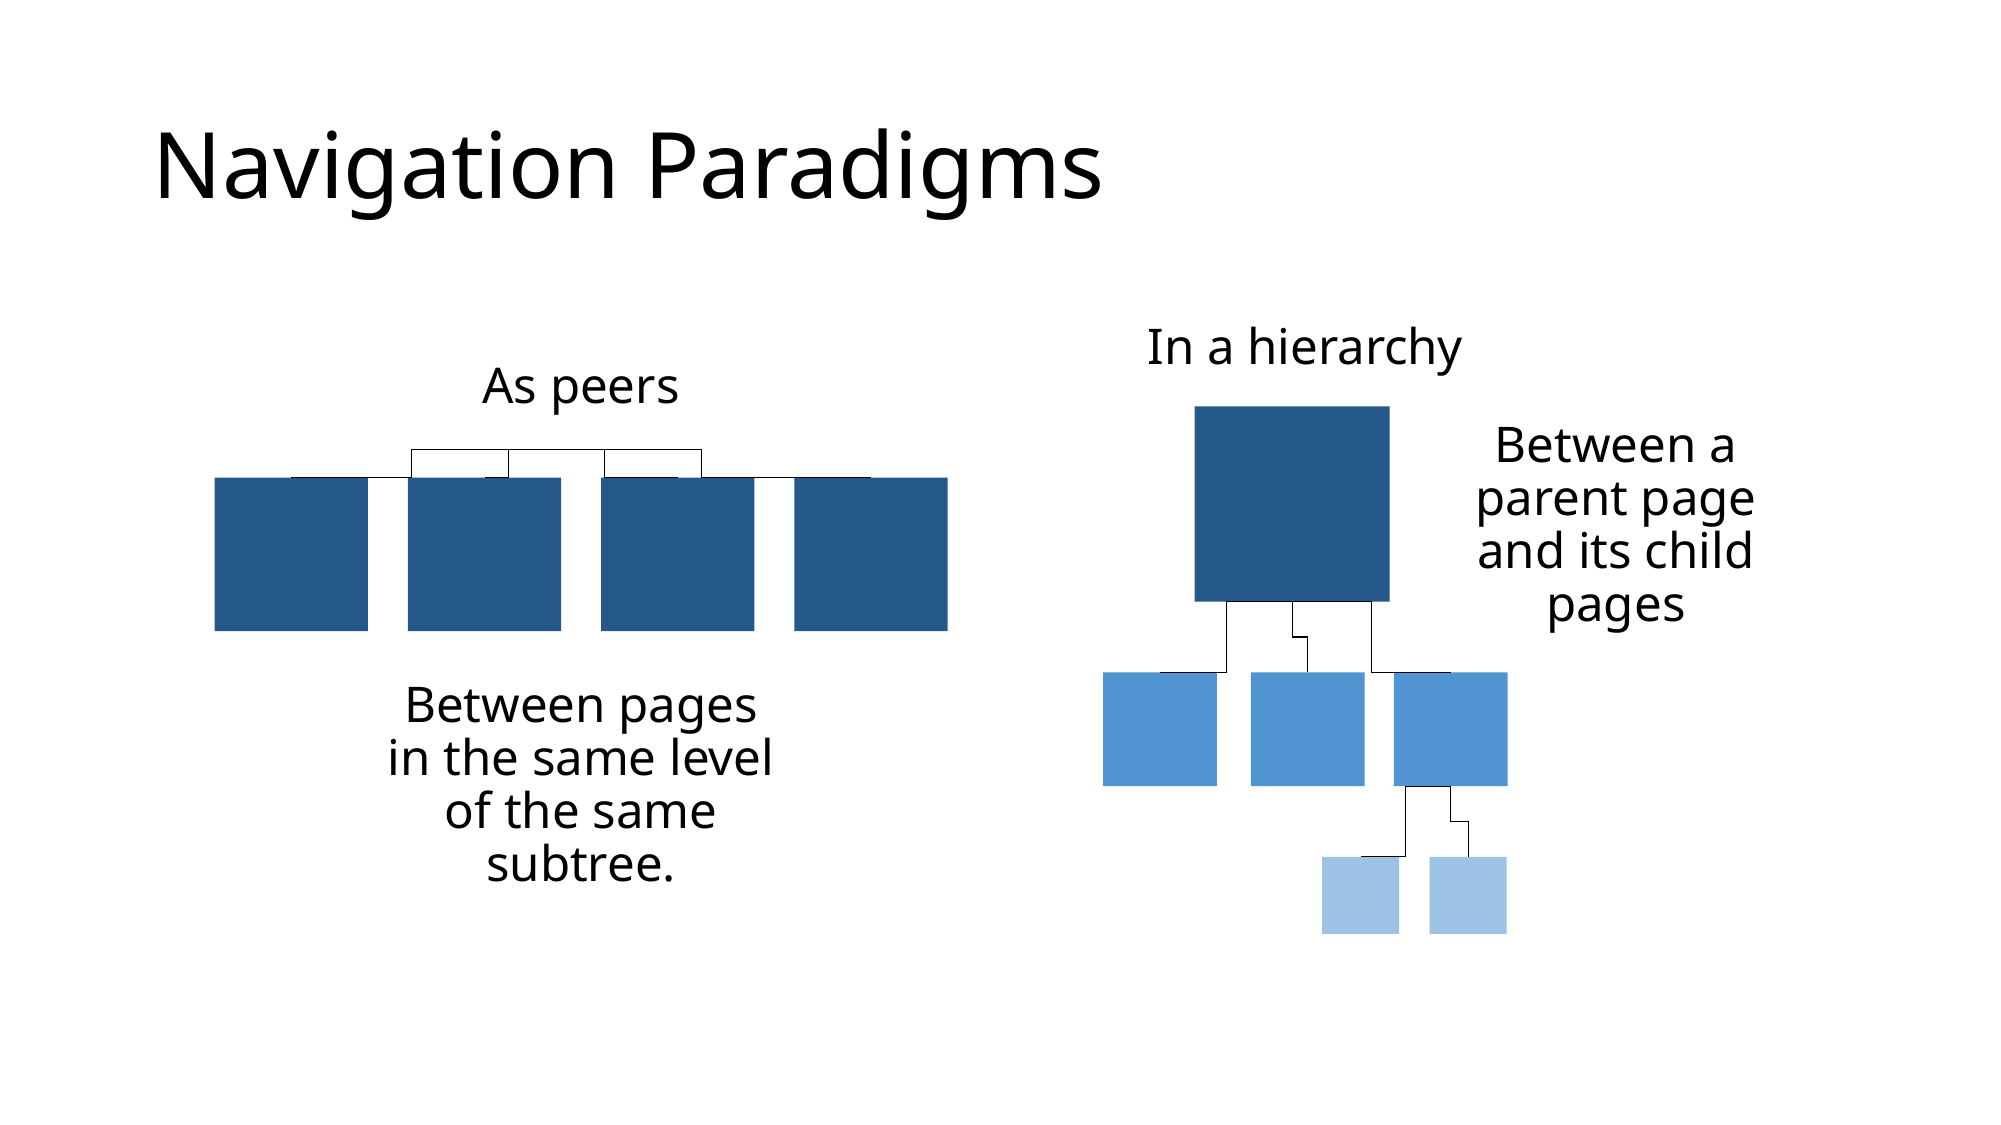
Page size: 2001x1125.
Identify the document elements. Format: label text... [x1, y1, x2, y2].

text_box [1103, 298, 1508, 934]
text_box Between a parent page and its child pages [1508, 397, 1827, 656]
title Navigation Paradigms [137, 59, 1863, 278]
text_box Between pages in the same level of the same subtree. [355, 656, 808, 916]
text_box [214, 337, 948, 632]
